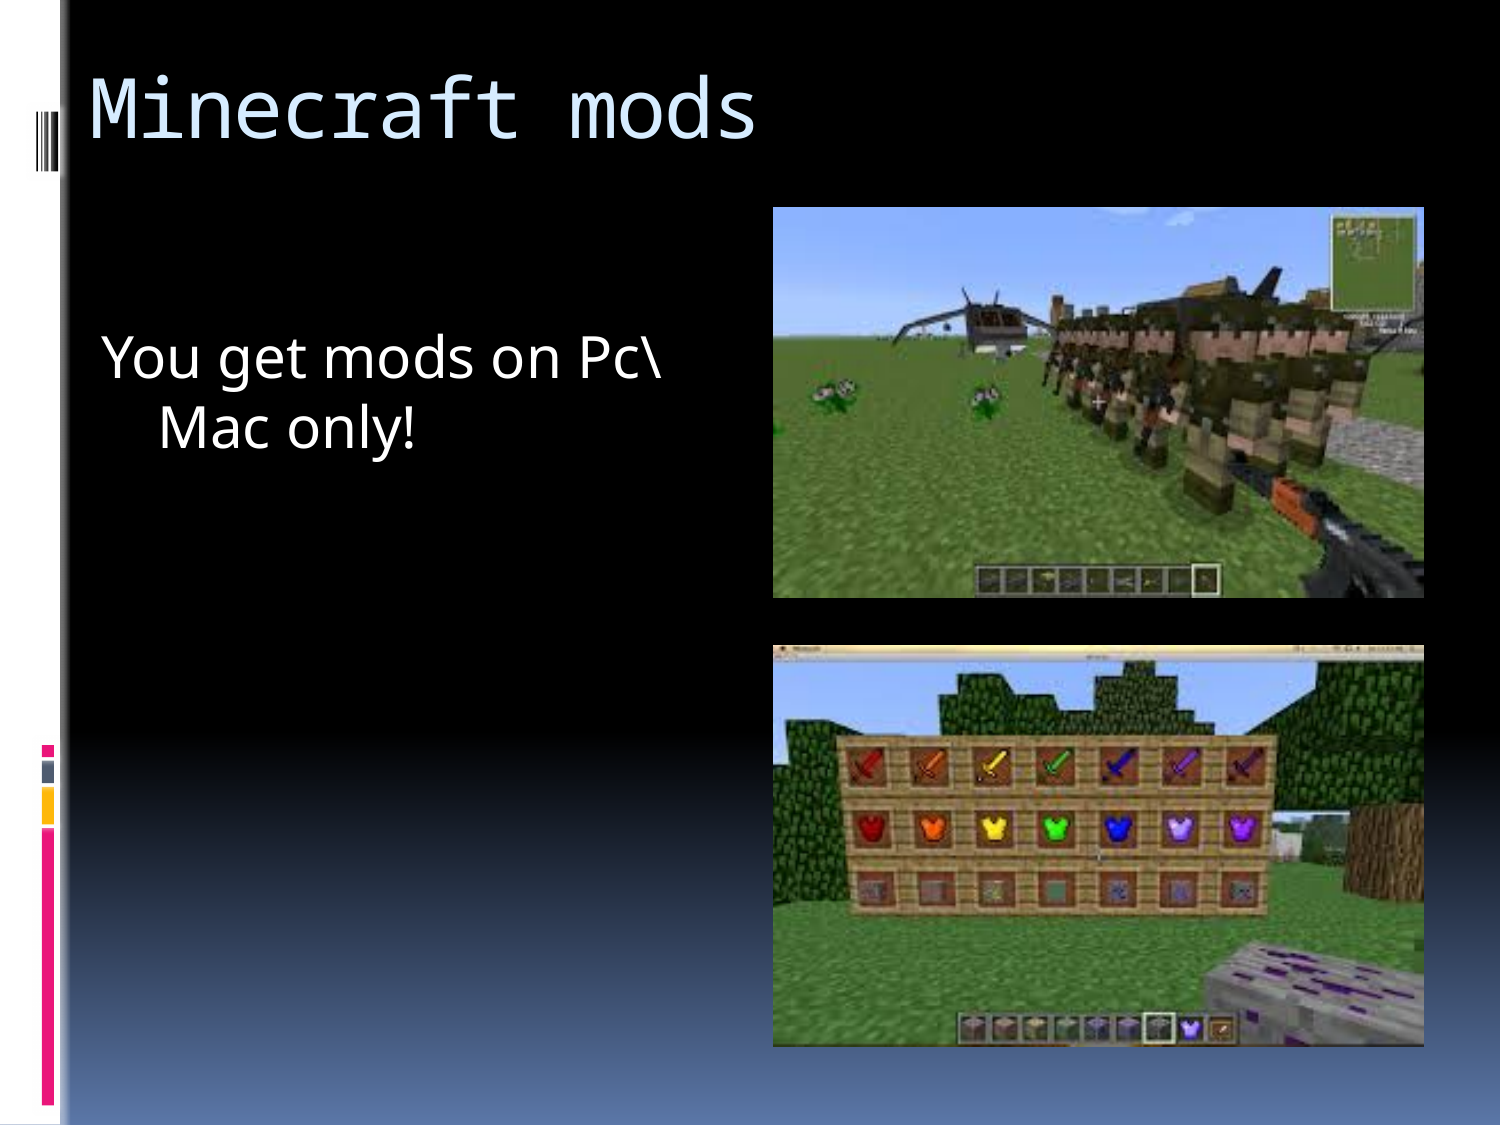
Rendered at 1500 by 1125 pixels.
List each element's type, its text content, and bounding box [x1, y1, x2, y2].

title Minecraft mods [75, 47, 1425, 275]
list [773, 207, 1424, 599]
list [773, 644, 1424, 1048]
list You get mods on Pc\Mac only! [75, 312, 738, 988]
